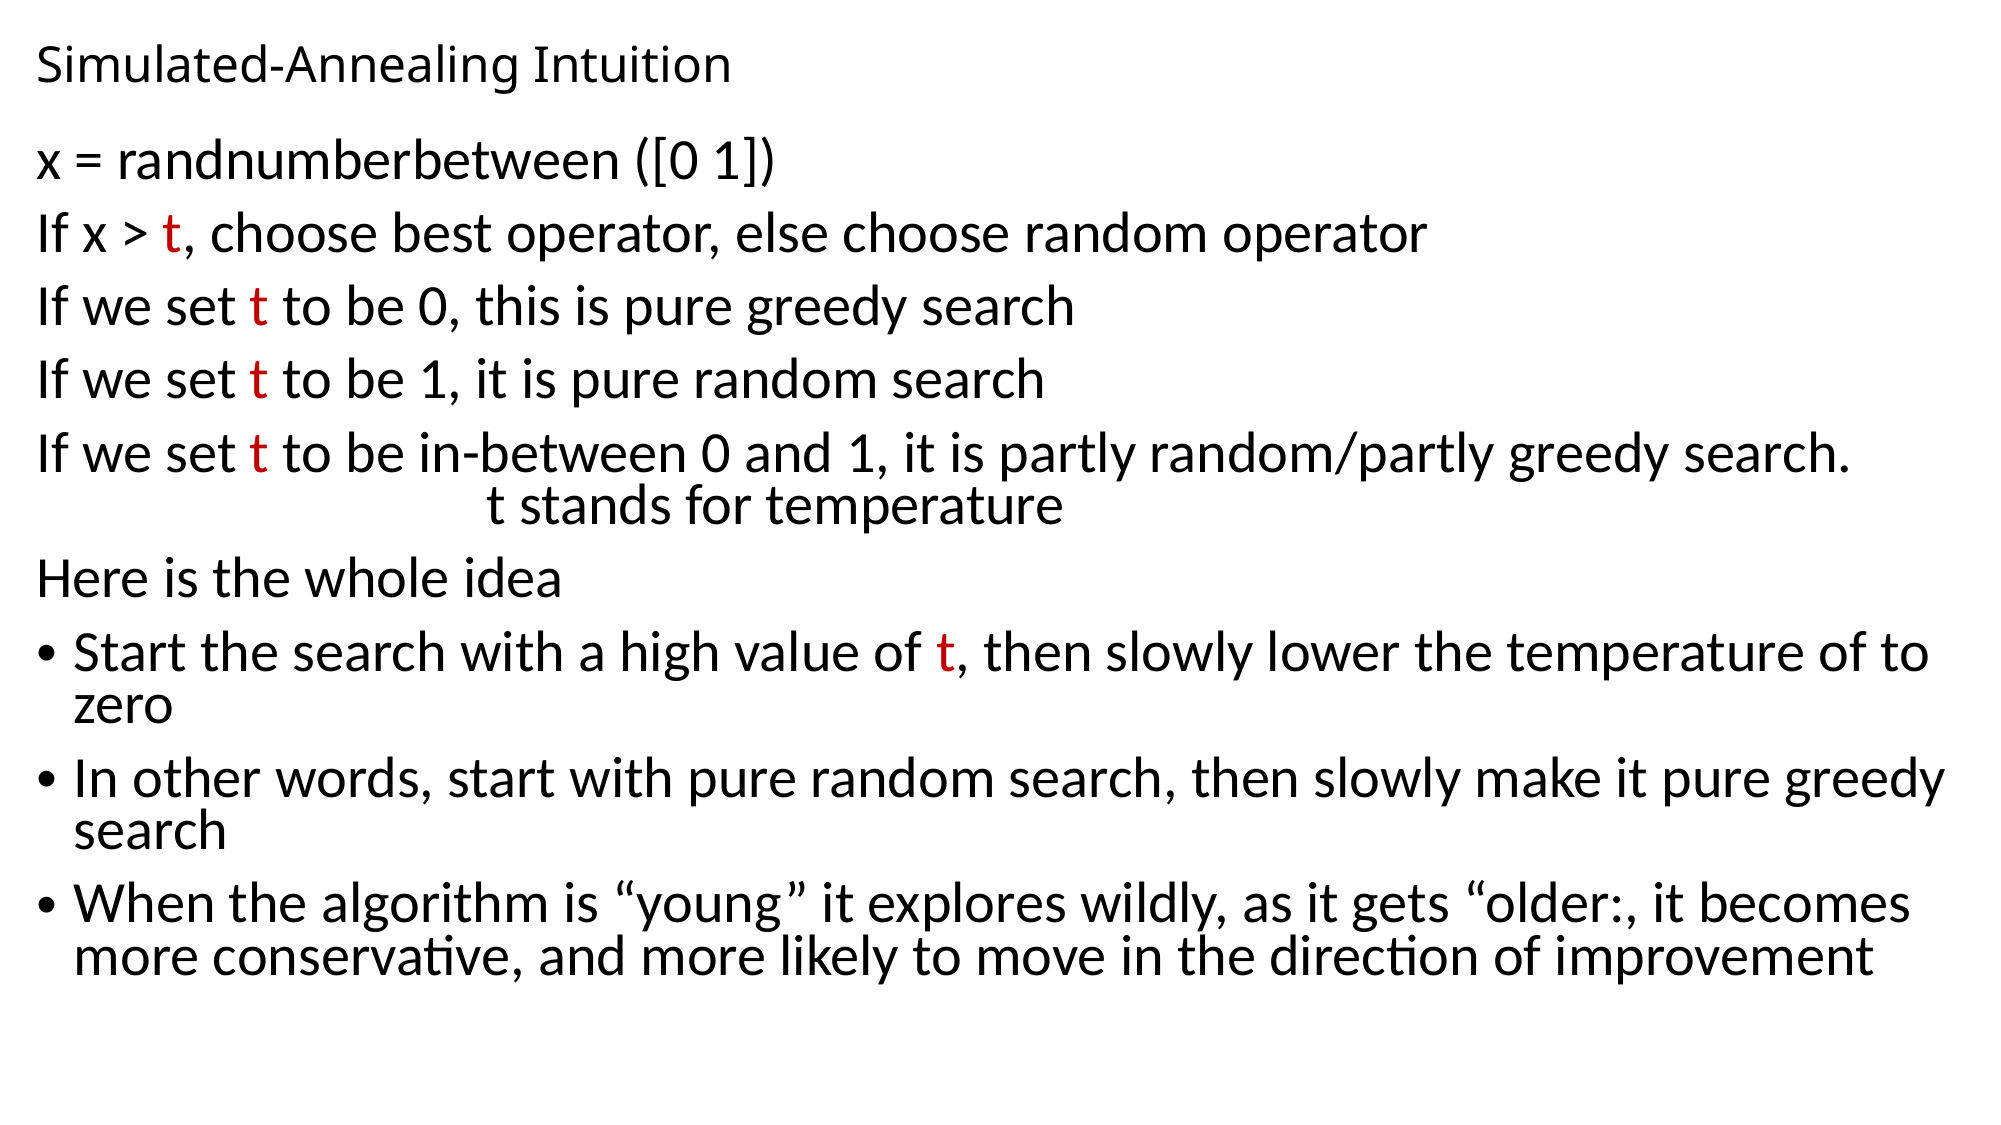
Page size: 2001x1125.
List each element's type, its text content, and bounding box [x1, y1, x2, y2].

list x = randnumberbetween ([0 1]) If x > t, choose best operator, else choose random operator If we set t to be 0, this is pure greedy search If we set t to be 1, it is pure random search If we set t to be in-between 0 and 1, it is partly random/partly greedy search. t stands for temperature Here is the whole idea Start the search with a high value of t, then slowly lower the temperature of to zero In other words, start with pure random search, then slowly make it pure greedy search When the algorithm is “young” it explores wildly, as it gets “older:, it becomes more conservative, and more likely to move in the direction of improvement [21, 129, 1974, 1100]
title Simulated-Annealing Intuition [21, 25, 1188, 104]
